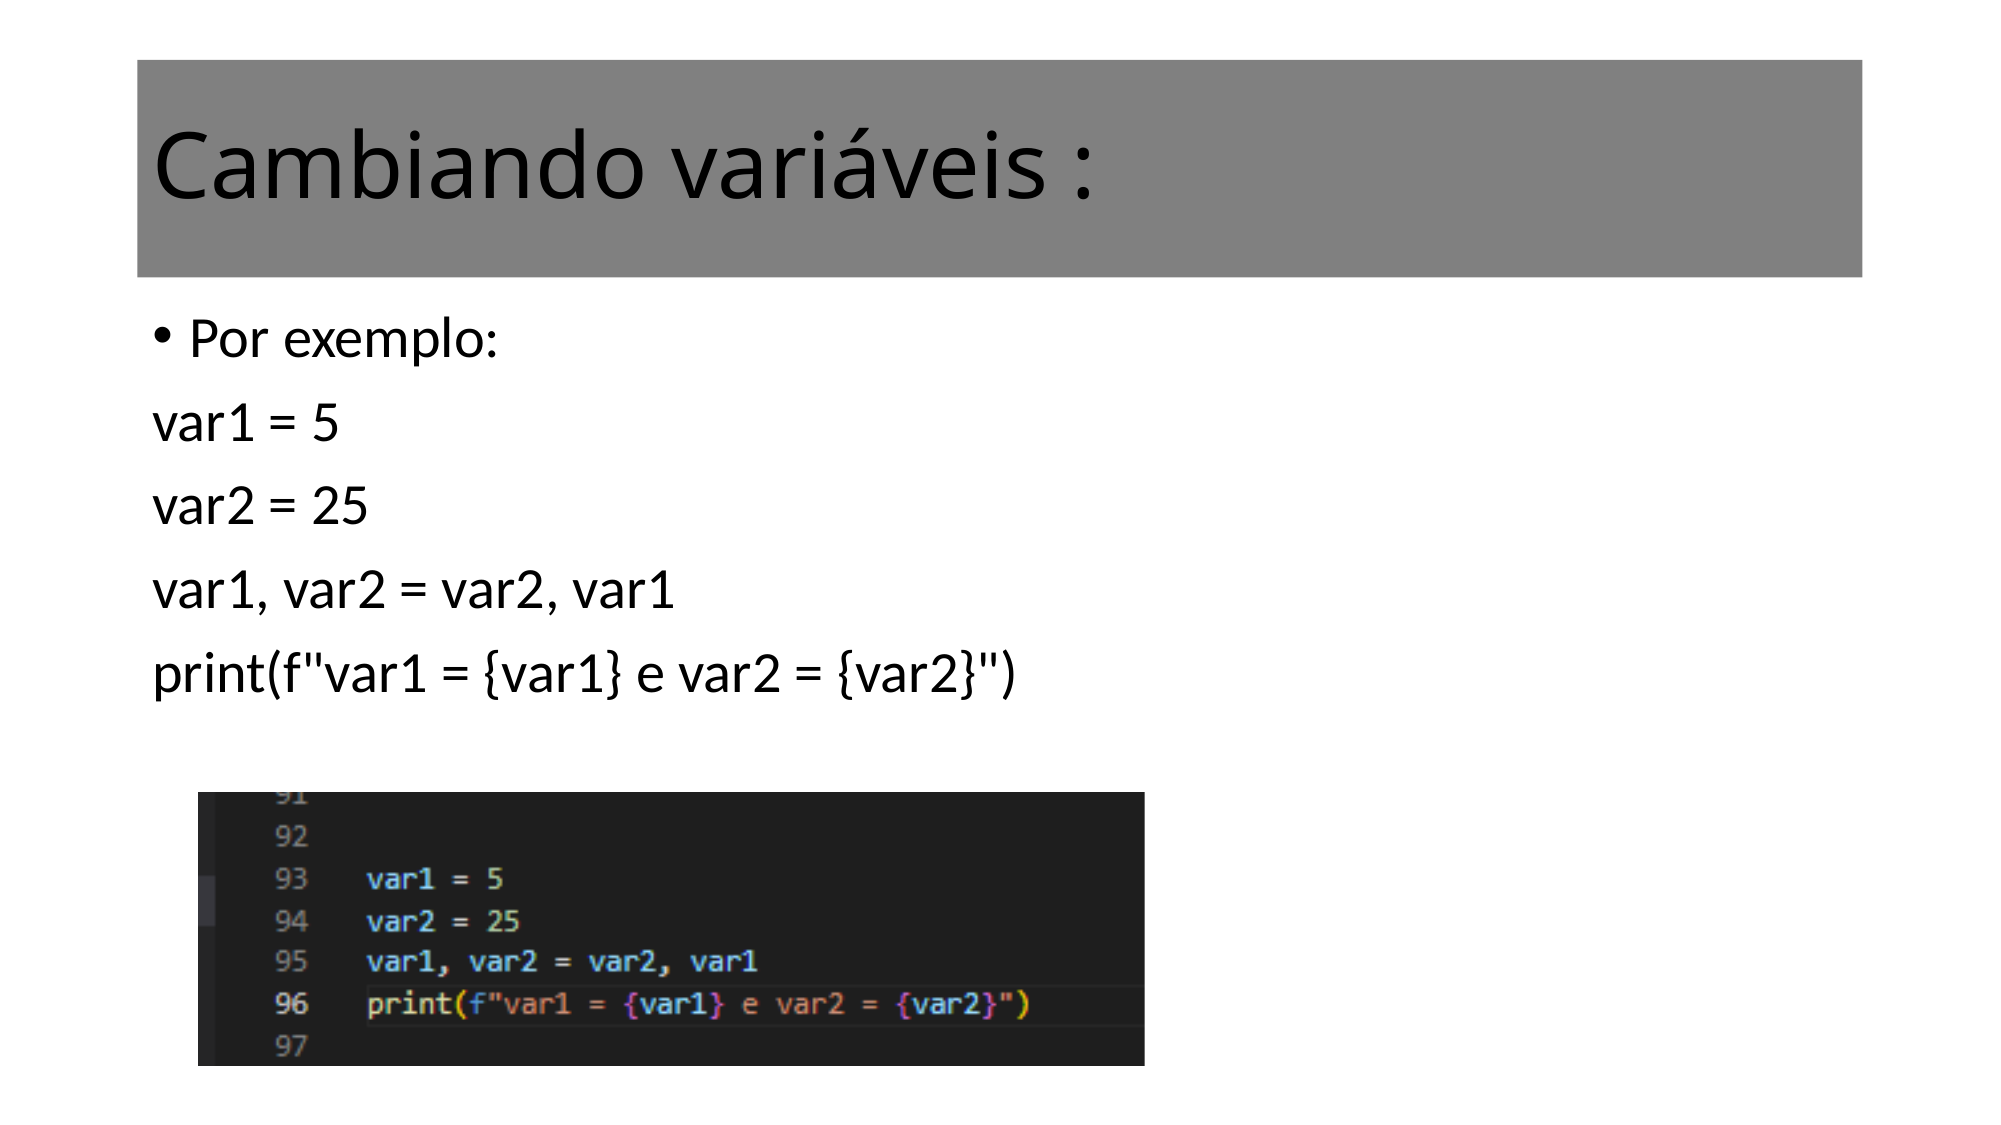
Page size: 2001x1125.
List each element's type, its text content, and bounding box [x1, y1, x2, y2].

list Por exemplo: var1 = 5 var2 = 25 var1, var2 = var2, var1 print(f"var1 = {var1} e var2 = {var2}") [137, 299, 1863, 1014]
title Cambiando variáveis : [137, 59, 1863, 278]
picture [198, 792, 1145, 1066]
